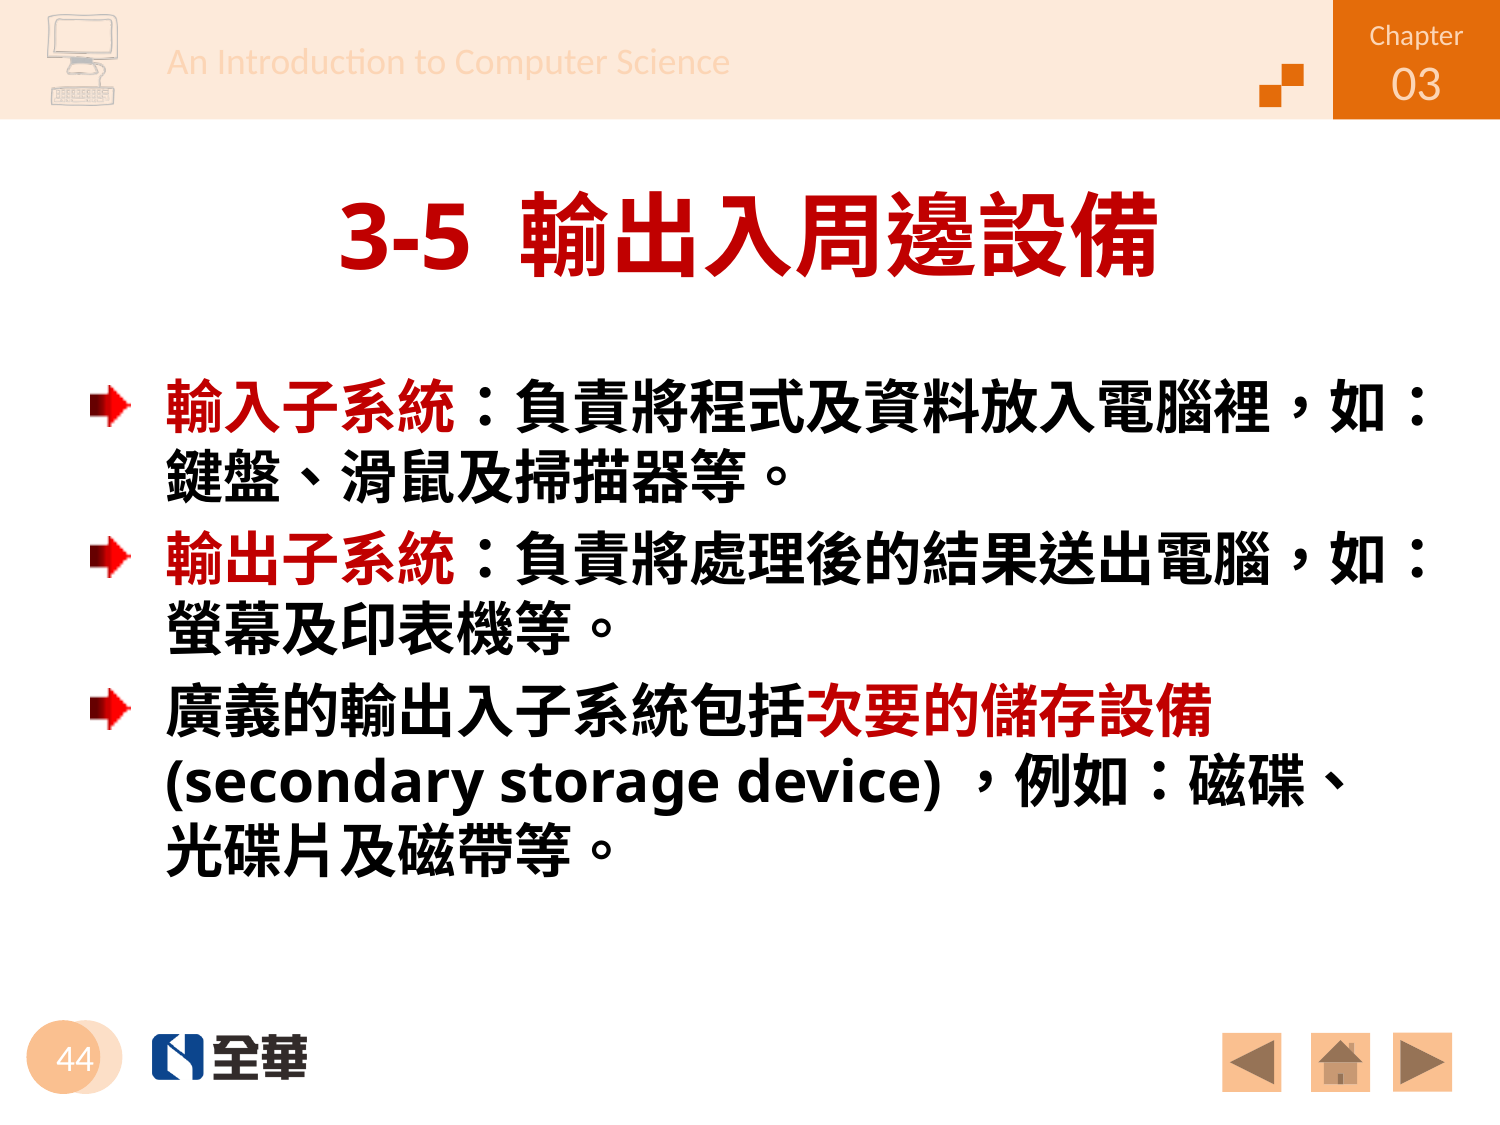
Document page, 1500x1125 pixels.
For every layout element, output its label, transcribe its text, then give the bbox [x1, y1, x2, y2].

picture [152, 1034, 307, 1080]
picture [47, 14, 118, 106]
picture [90, 688, 131, 730]
picture [90, 385, 131, 427]
title 3-5 輸出入周邊設備 [75, 138, 1425, 327]
picture [90, 536, 131, 578]
list 輸入子系統：負責將程式及資料放入電腦裡，如：鍵盤、滑鼠及掃描器等。 輸出子系統：負責將處理後的結果送出電腦，如：螢幕及印表機等。 廣義的輸出入子系統包括次要的儲存設備(secondary storage device)，例如：磁碟、光碟片及磁帶等。 [75, 363, 1425, 1005]
